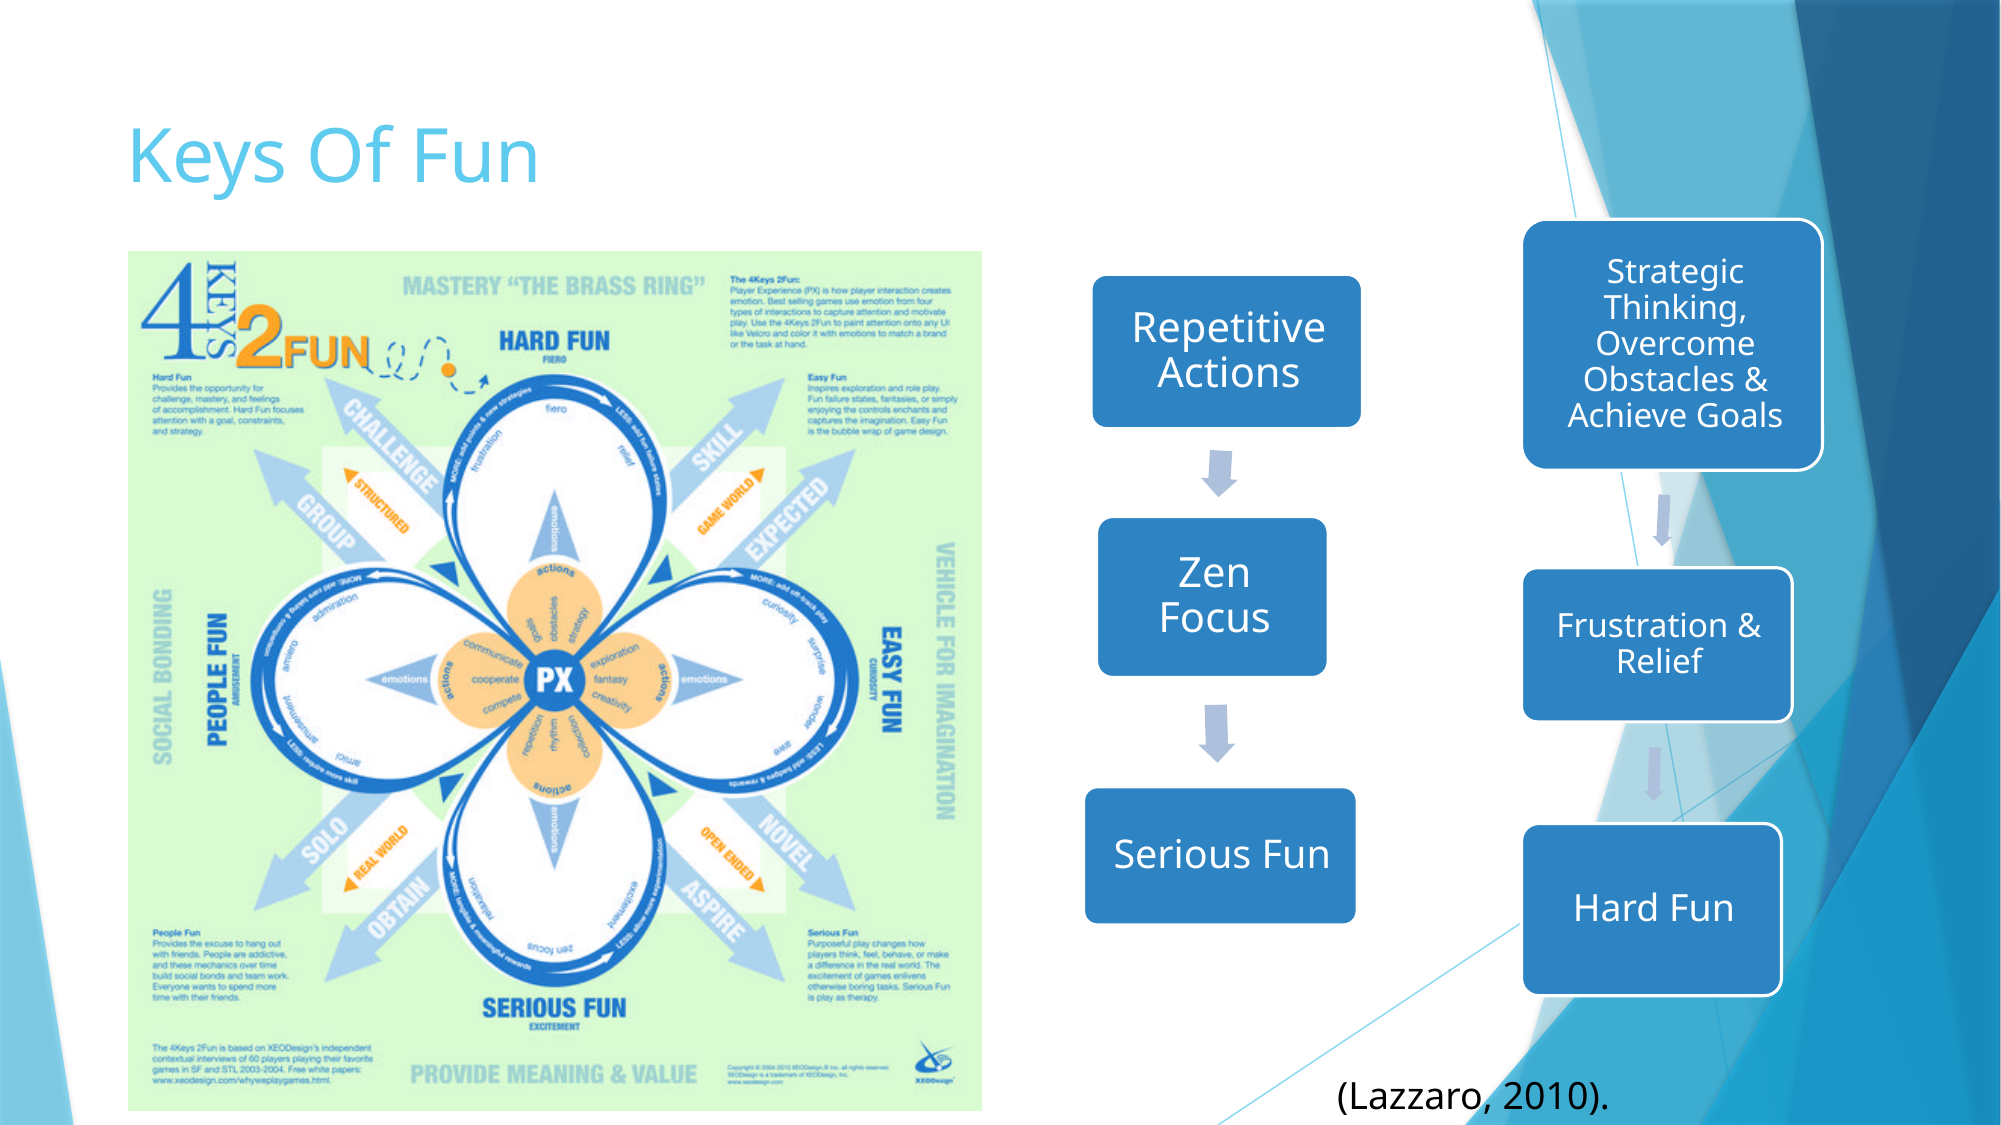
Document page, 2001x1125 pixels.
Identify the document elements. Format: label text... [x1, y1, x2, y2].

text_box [877, 75, 1312, 1119]
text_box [1314, 73, 2000, 1117]
picture [128, 251, 877, 1112]
title Keys Of Fun [111, 99, 872, 248]
